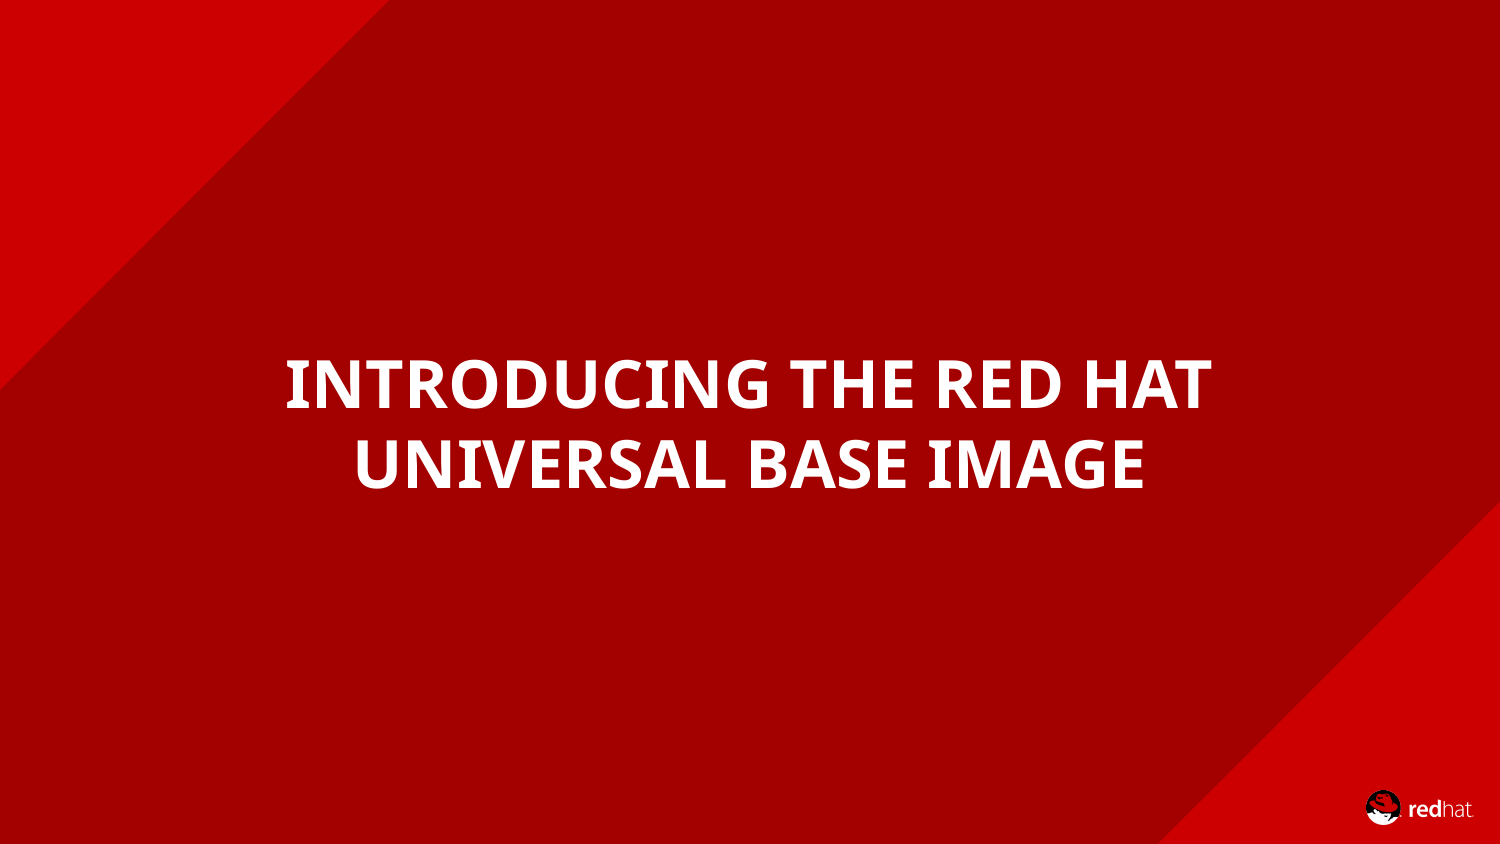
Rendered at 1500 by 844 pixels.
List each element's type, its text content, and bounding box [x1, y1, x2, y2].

title INTRODUCING THE RED HAT UNIVERSAL BASE IMAGE [135, 272, 1365, 572]
picture [0, 0, 1500, 844]
